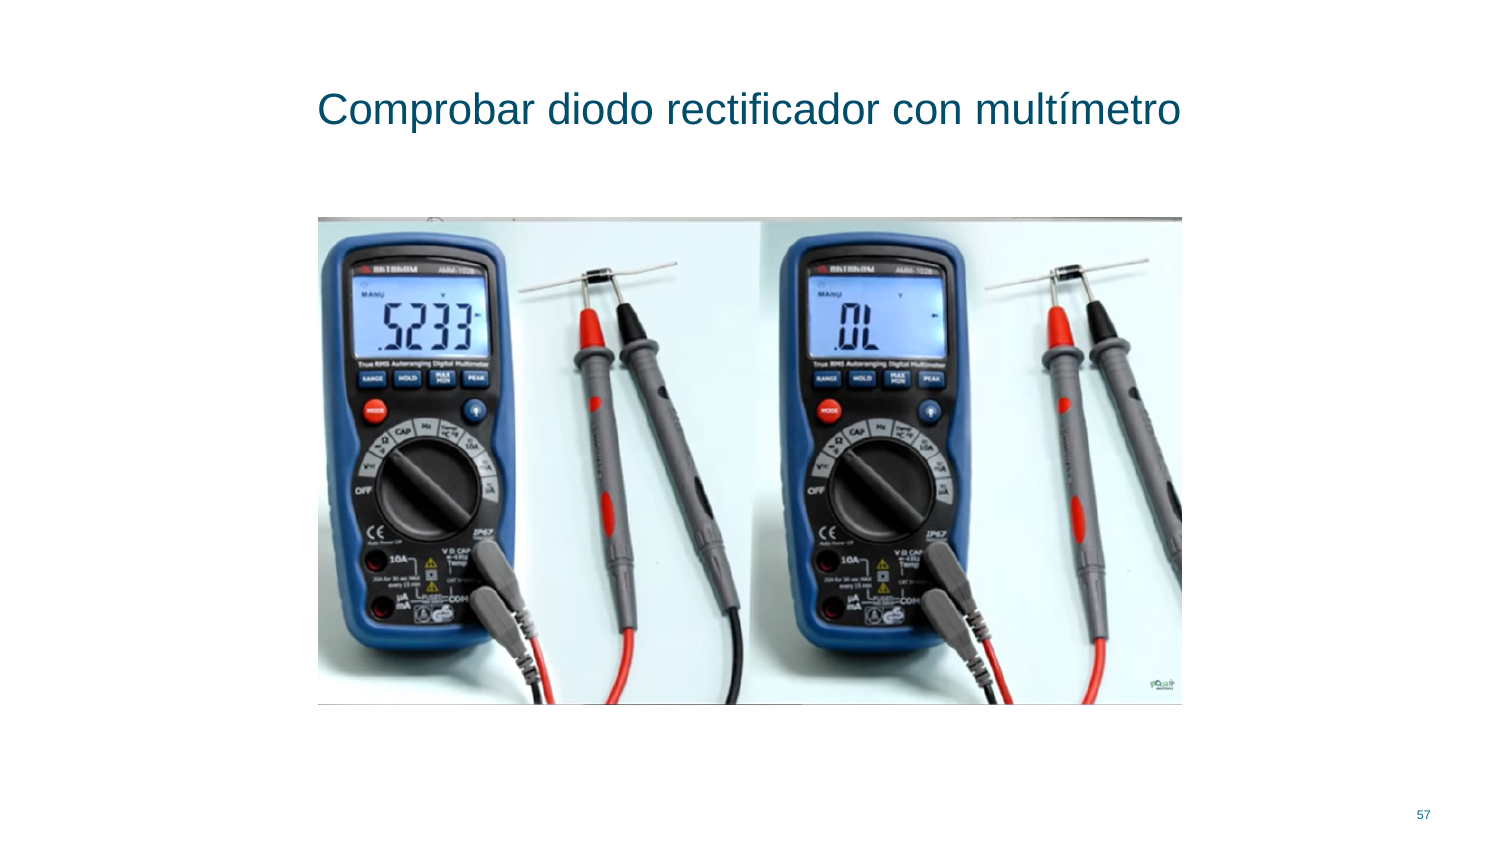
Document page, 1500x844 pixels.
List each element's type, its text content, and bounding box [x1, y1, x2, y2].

picture [317, 217, 1183, 706]
picture [1424, 810, 1429, 819]
text_box Comprobar diodo rectificador con multímetro [306, 74, 1194, 139]
